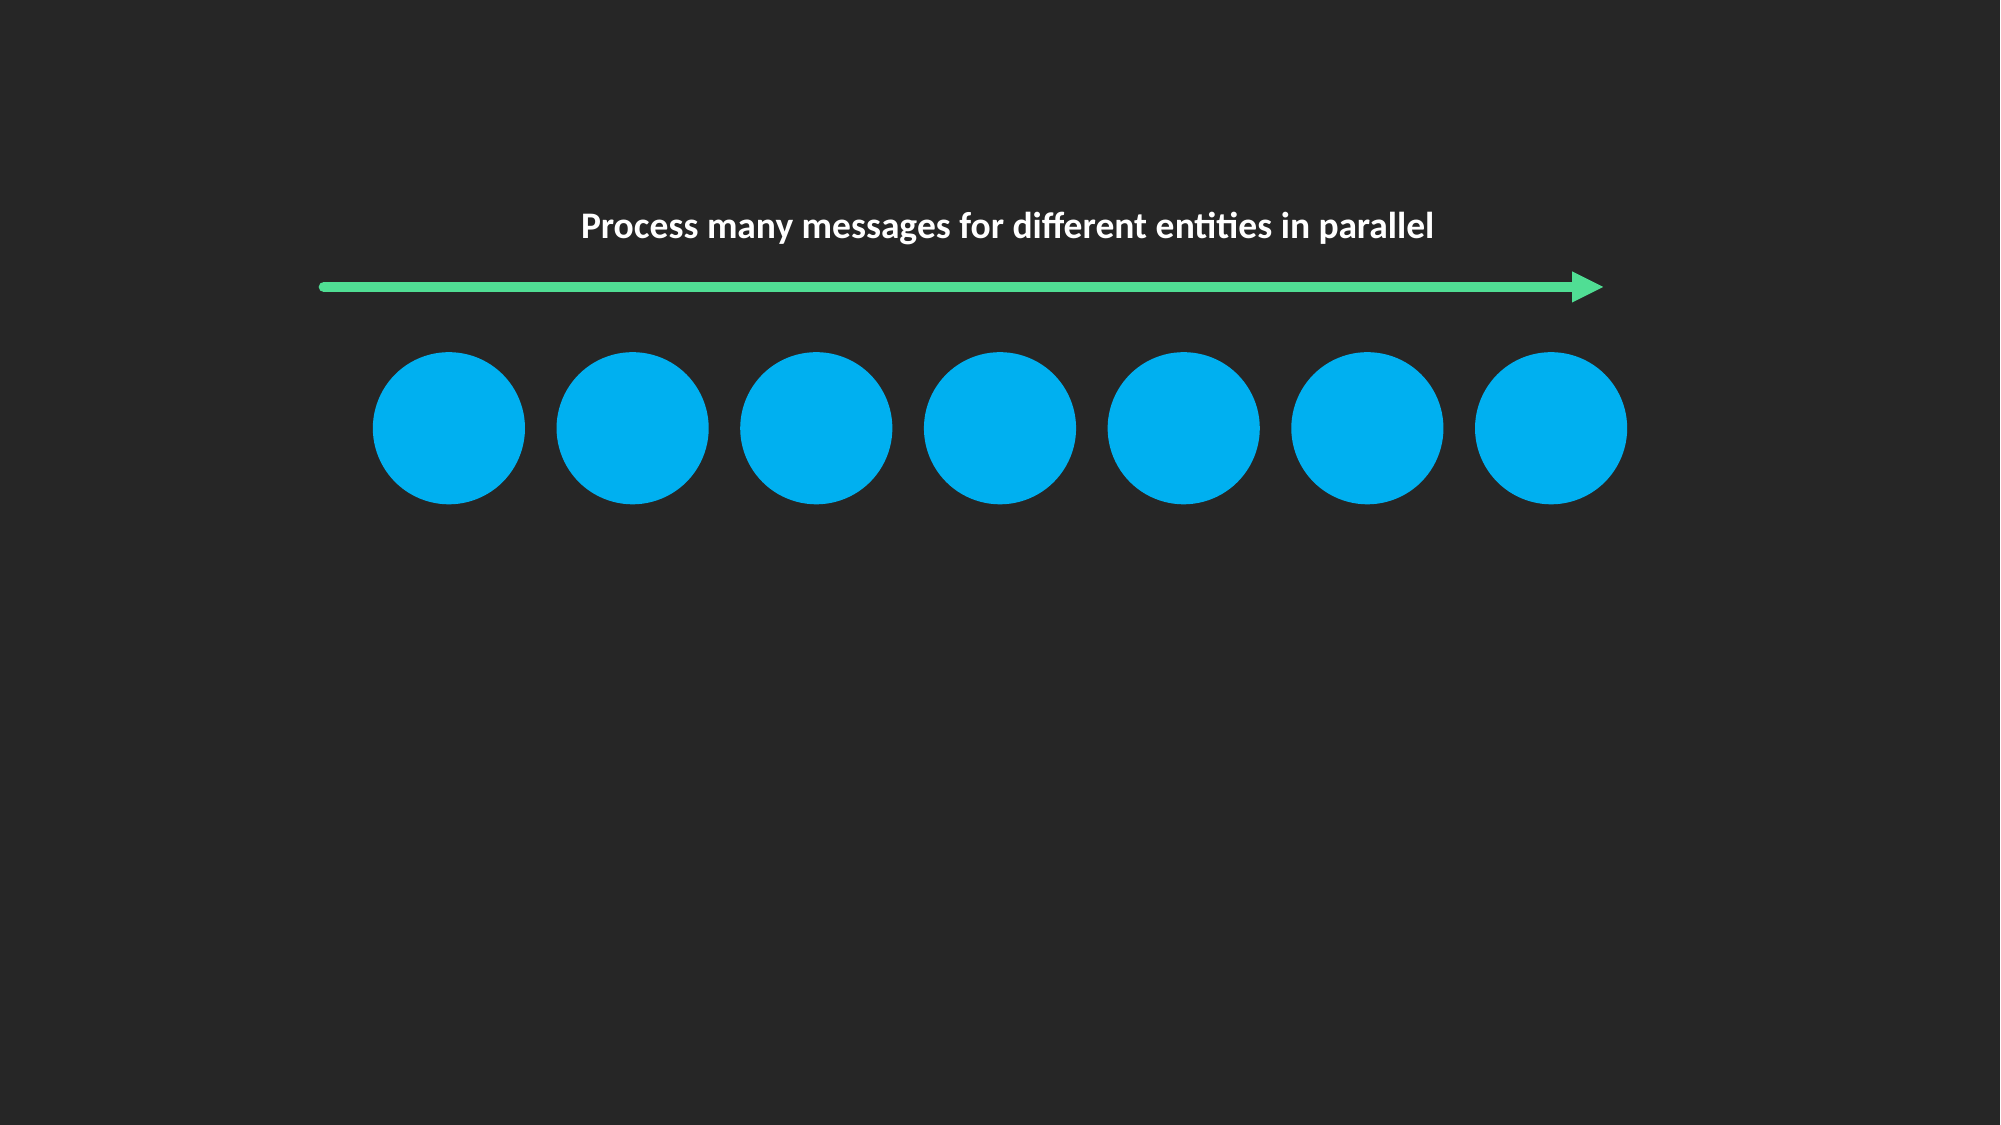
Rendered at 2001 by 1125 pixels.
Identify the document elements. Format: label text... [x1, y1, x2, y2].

text_box [1290, 351, 1445, 506]
text_box [371, 351, 527, 506]
text_box [555, 351, 710, 506]
text_box [1473, 351, 1629, 506]
text_box [922, 351, 1078, 506]
text_box [739, 351, 894, 506]
text_box [1106, 351, 1261, 506]
text_box Process many messages for different entities in parallel [566, 193, 1451, 254]
